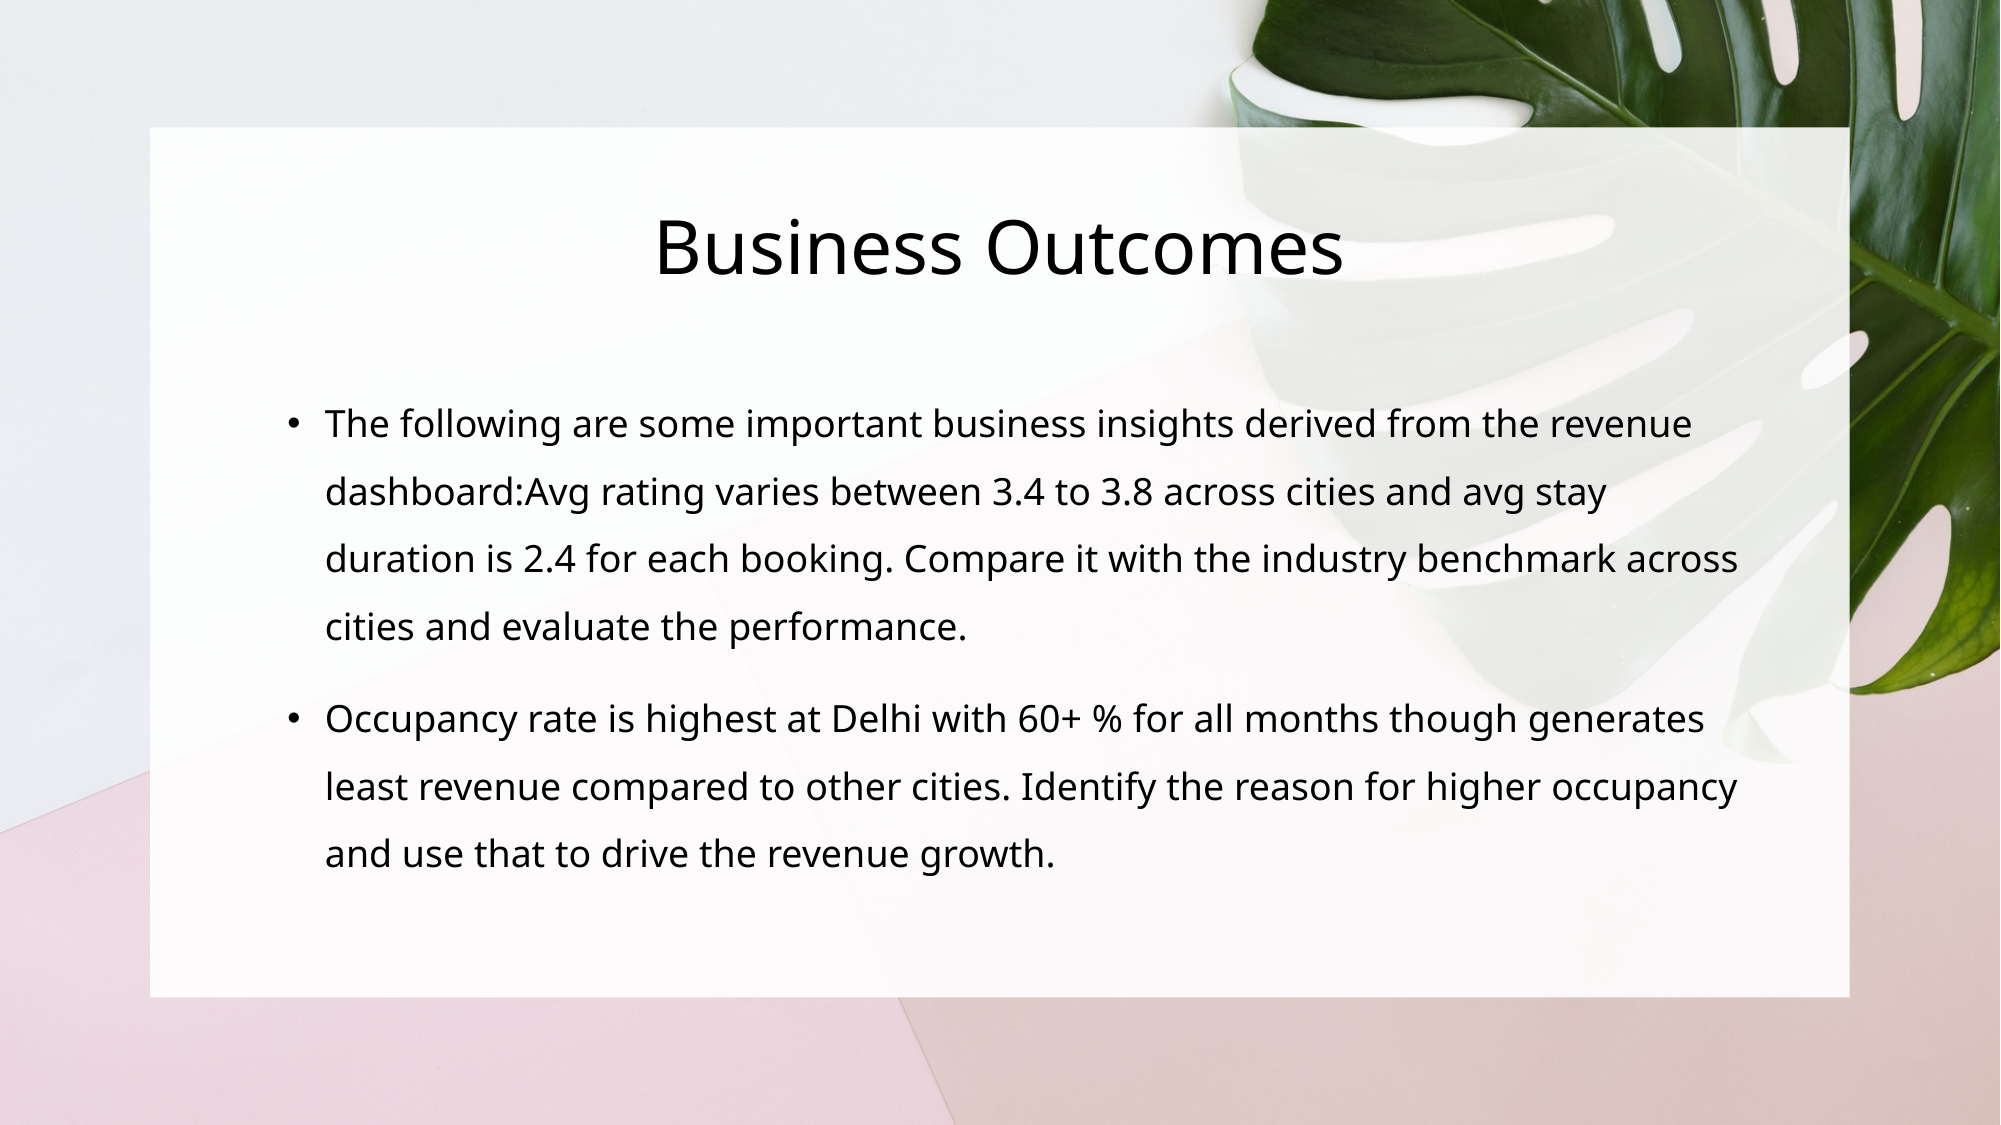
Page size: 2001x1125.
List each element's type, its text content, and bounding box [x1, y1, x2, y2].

list The following are some important business insights derived from the revenue dashboard:Avg rating varies between 3.4 to 3.8 across cities and avg stay duration is 2.4 for each booking. Compare it with the industry benchmark across cities and evaluate the performance. Occupancy rate is highest at Delhi with 60+ % for all months though generates least revenue compared to other cities. Identify the reason for higher occupancy and use that to drive the revenue growth. [272, 370, 1771, 952]
title Business Outcomes [208, 146, 1792, 299]
picture [0, 0, 2000, 1125]
